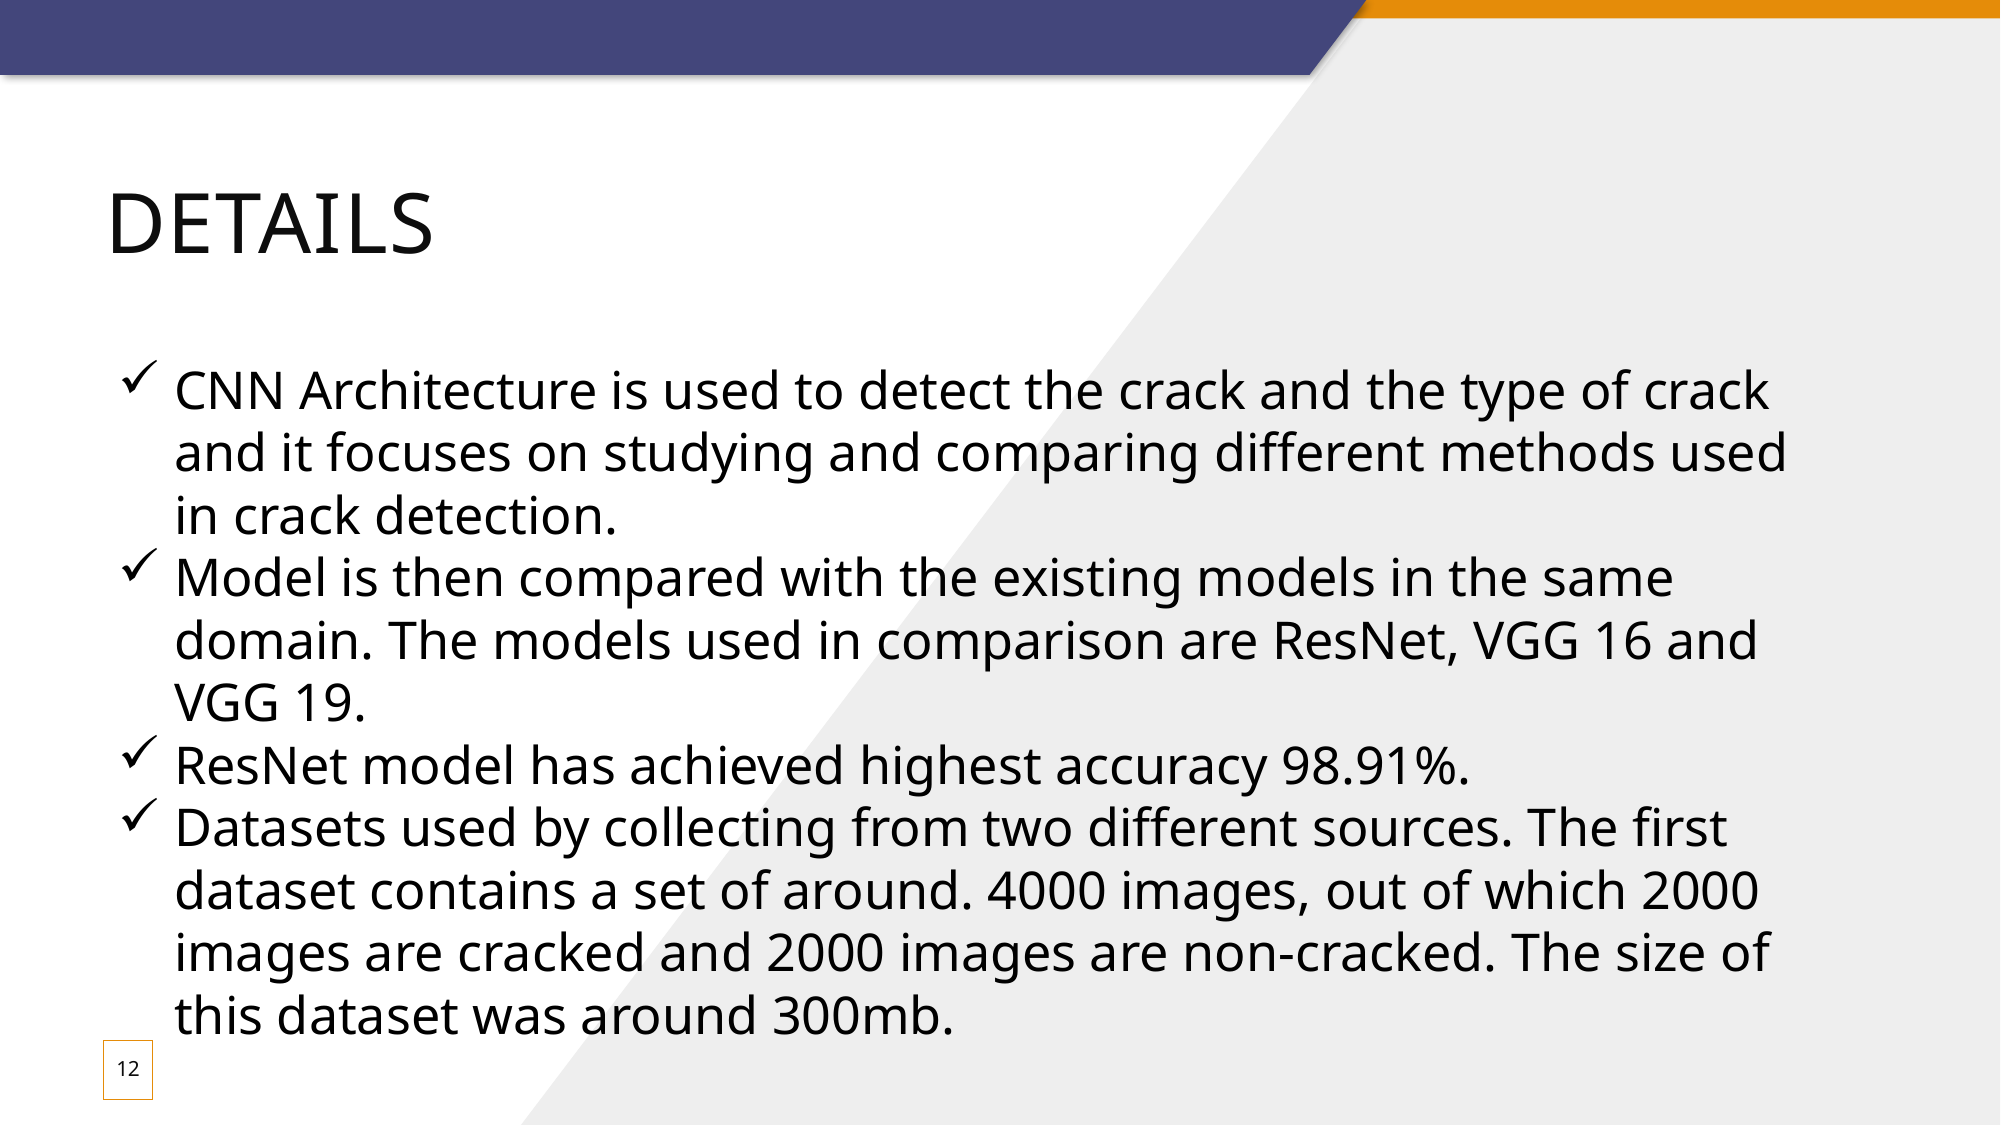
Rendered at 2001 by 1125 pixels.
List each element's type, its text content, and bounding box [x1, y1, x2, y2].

title Details [90, 162, 1863, 279]
text_box CNN Architecture is used to detect the crack and the type of crack and it focuses on studying and comparing different methods used in crack detection. Model is then compared with the existing models in the same domain. The models used in comparison are ResNet, VGG 16 and VGG 19. ResNet model has achieved highest accuracy 98.91%. Datasets used by collecting from two different sources. The first dataset contains a set of around. 4000 images, out of which 2000 images are cracked and 2000 images are non-cracked. The size of this dataset was around 300mb. [103, 349, 1863, 1097]
